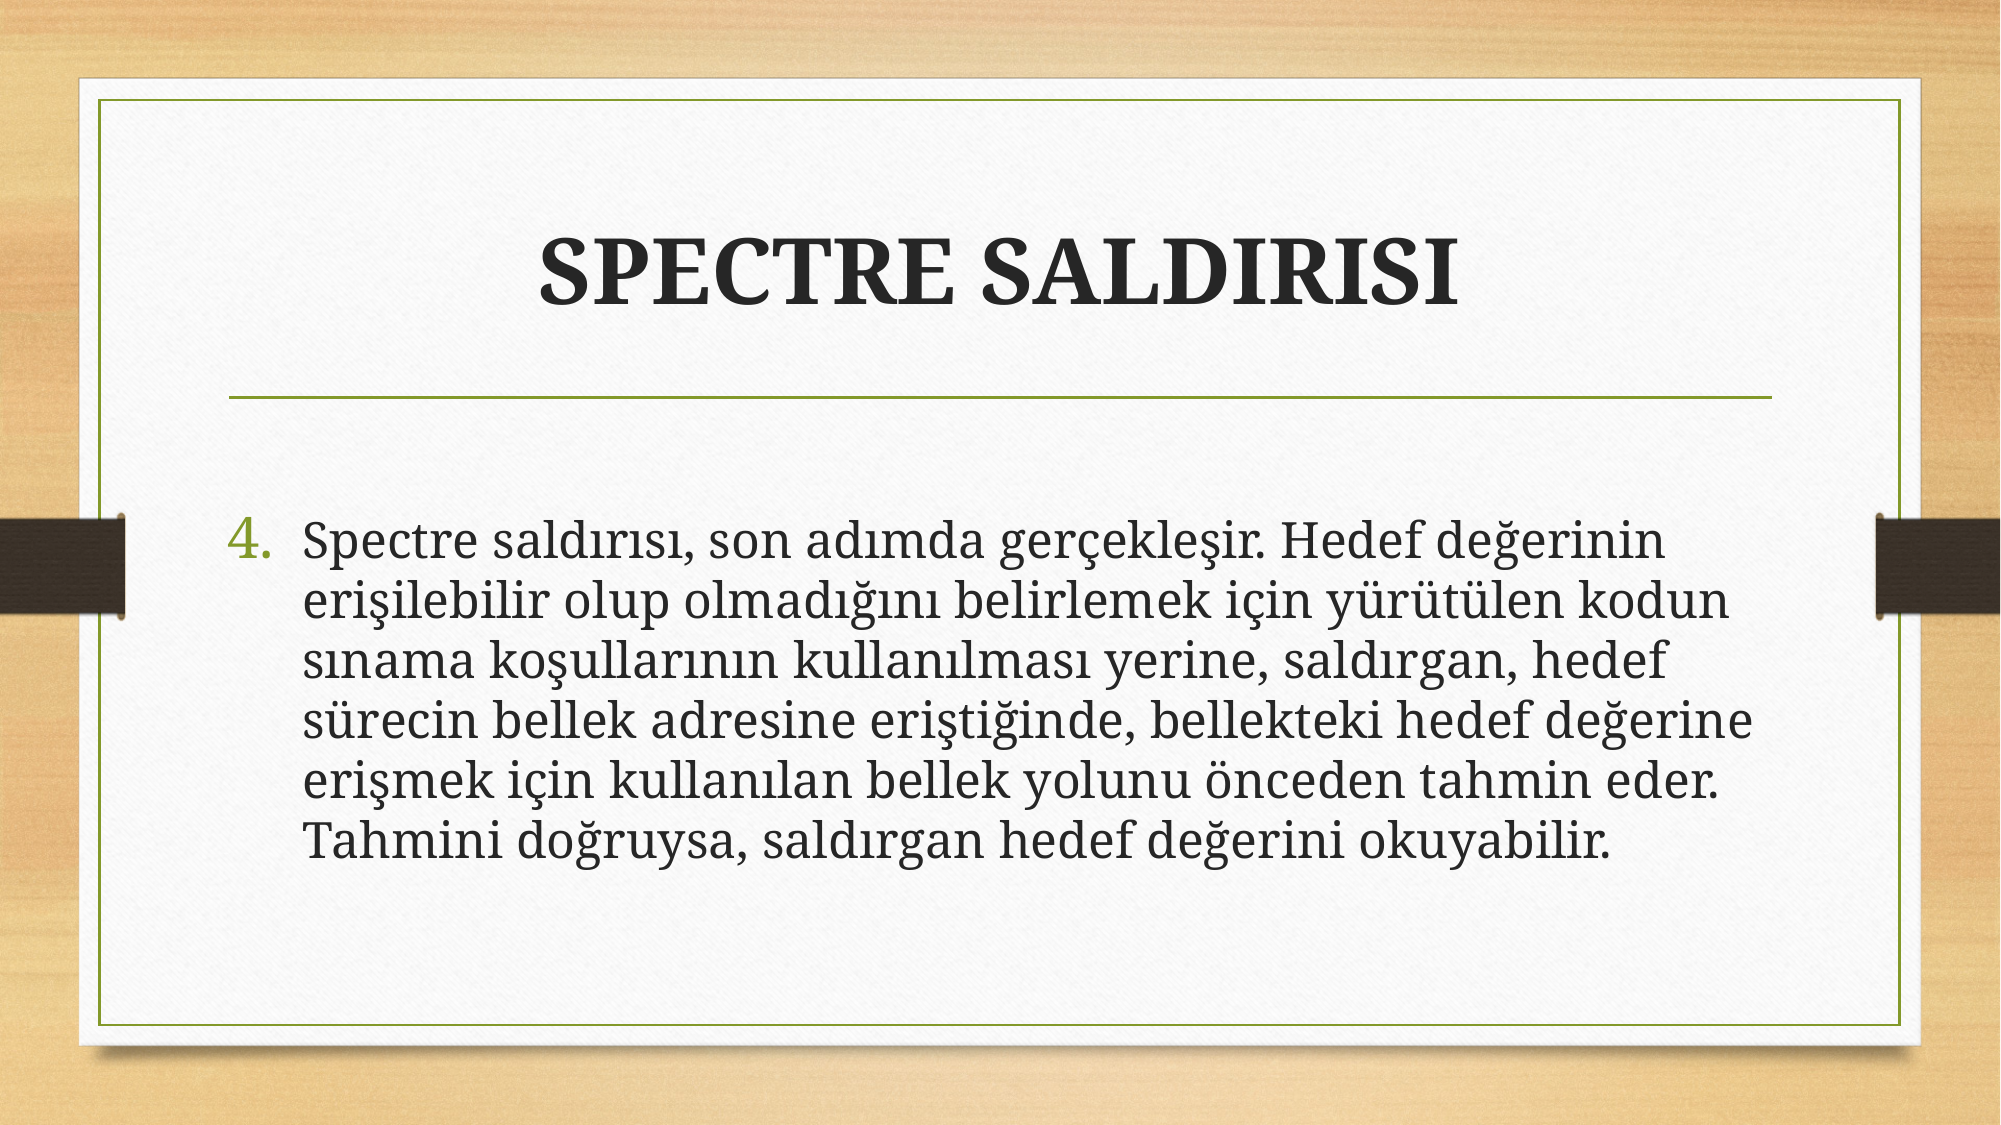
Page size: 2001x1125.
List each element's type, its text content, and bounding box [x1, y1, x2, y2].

picture [0, 0, 2001, 1125]
list Spectre saldırısı, son adımda gerçekleşir. Hedef değerinin erişilebilir olup olmadığını belirlemek için yürütülen kodun sınama koşullarının kullanılması yerine, saldırgan, hedef sürecin bellek adresine eriştiğinde, bellekteki hedef değerine erişmek için kullanılan bellek yolunu önceden tahmin eder. Tahmini doğruysa, saldırgan hedef değerini okuyabilir. [212, 501, 1788, 917]
title SPECTRE SALDIRISI [212, 161, 1788, 375]
